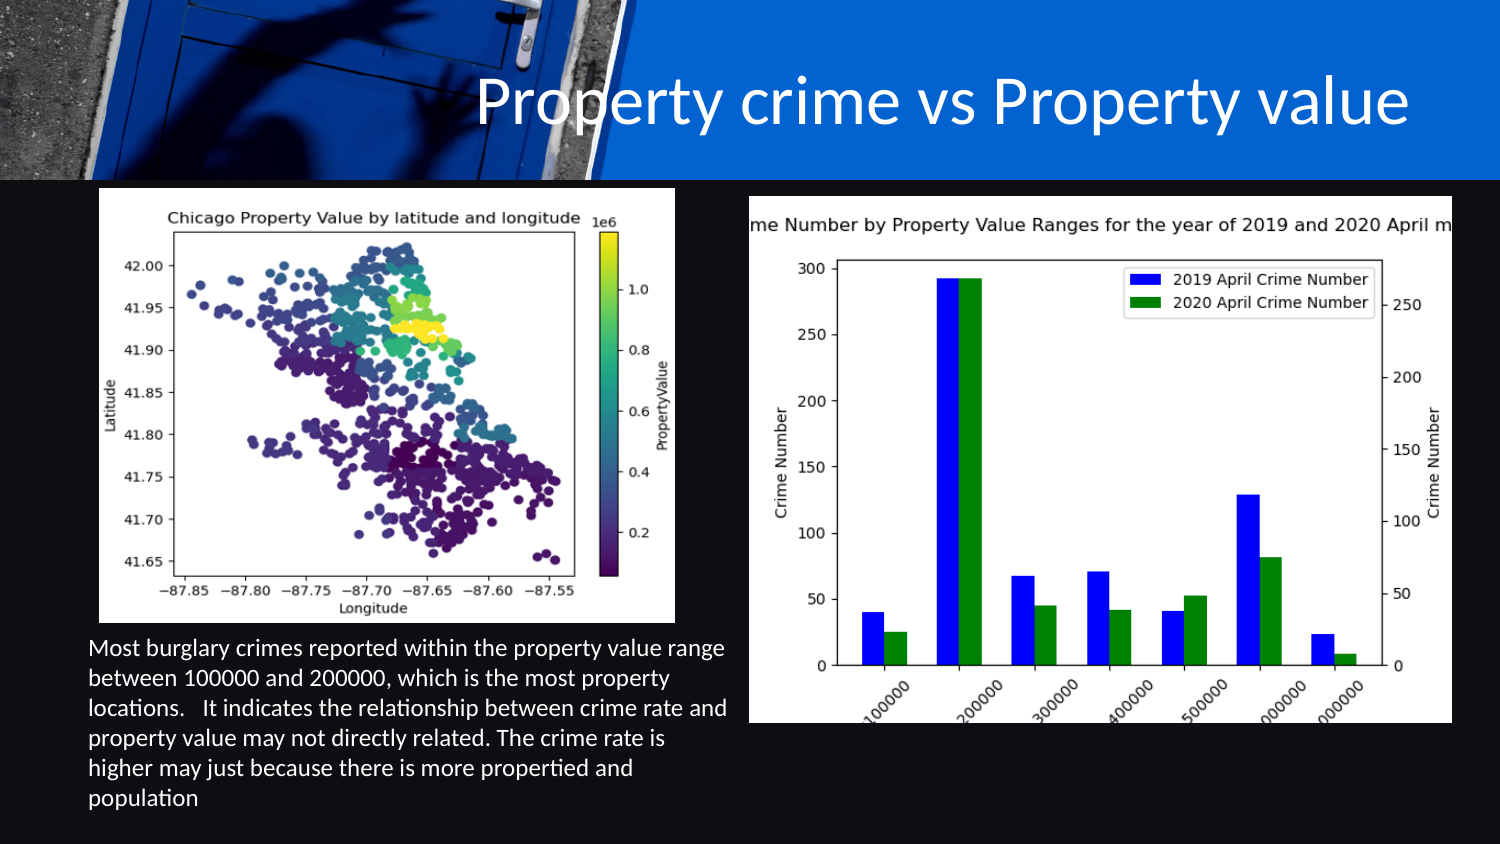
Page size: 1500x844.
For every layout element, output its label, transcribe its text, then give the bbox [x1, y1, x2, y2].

text_box Most burglary crimes reported within the property value range between 100000 and 200000, which is the most property locations. It indicates the relationship between crime rate and property value may not directly related. The crime rate is higher may just because there is more propertied and population [73, 624, 750, 819]
picture [0, 0, 1500, 844]
title Property crime vs Property value [73, 46, 1427, 147]
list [749, 196, 1452, 723]
